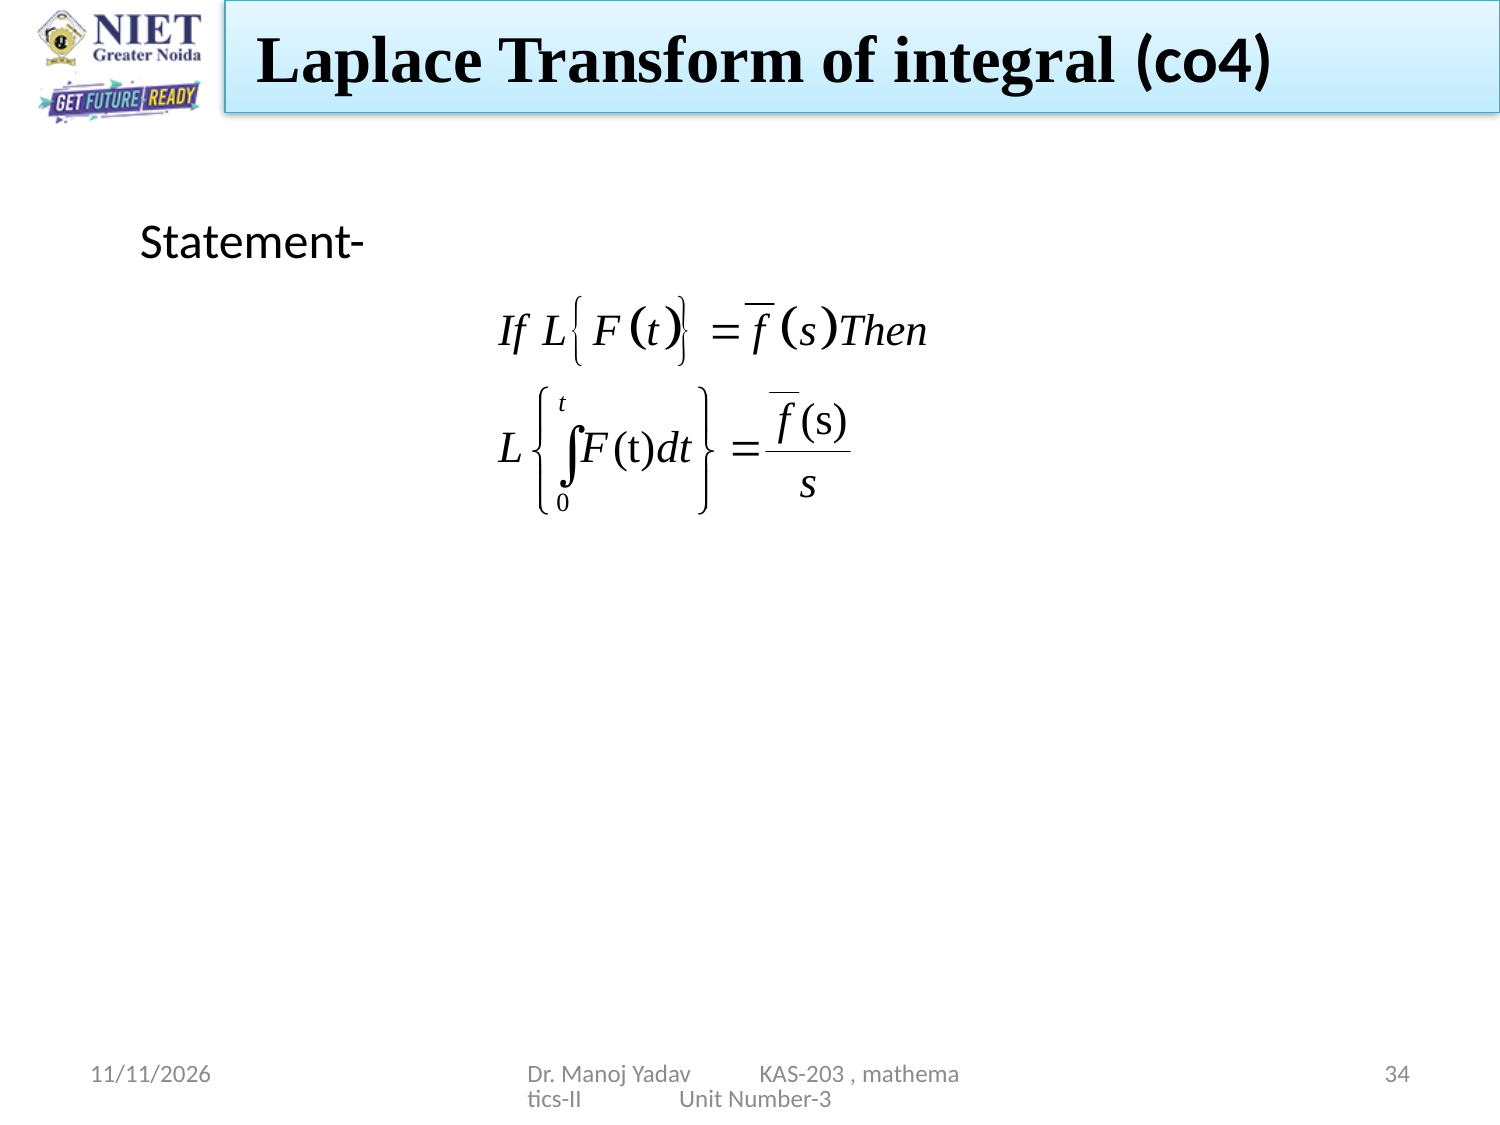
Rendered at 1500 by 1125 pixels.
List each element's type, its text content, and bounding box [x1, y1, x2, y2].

text_box Statement- [124, 201, 1313, 336]
slide_number 05-Jun-21 [75, 1042, 425, 1103]
slide_number 34 [1074, 1042, 1425, 1103]
footer Dr. Manoj Yadav KAS-203 , mathematics-II Unit Number-3 [512, 1042, 988, 1103]
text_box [489, 292, 936, 526]
picture [0, 0, 238, 135]
text_box Laplace Transform of integral (co4) [238, 0, 1500, 113]
